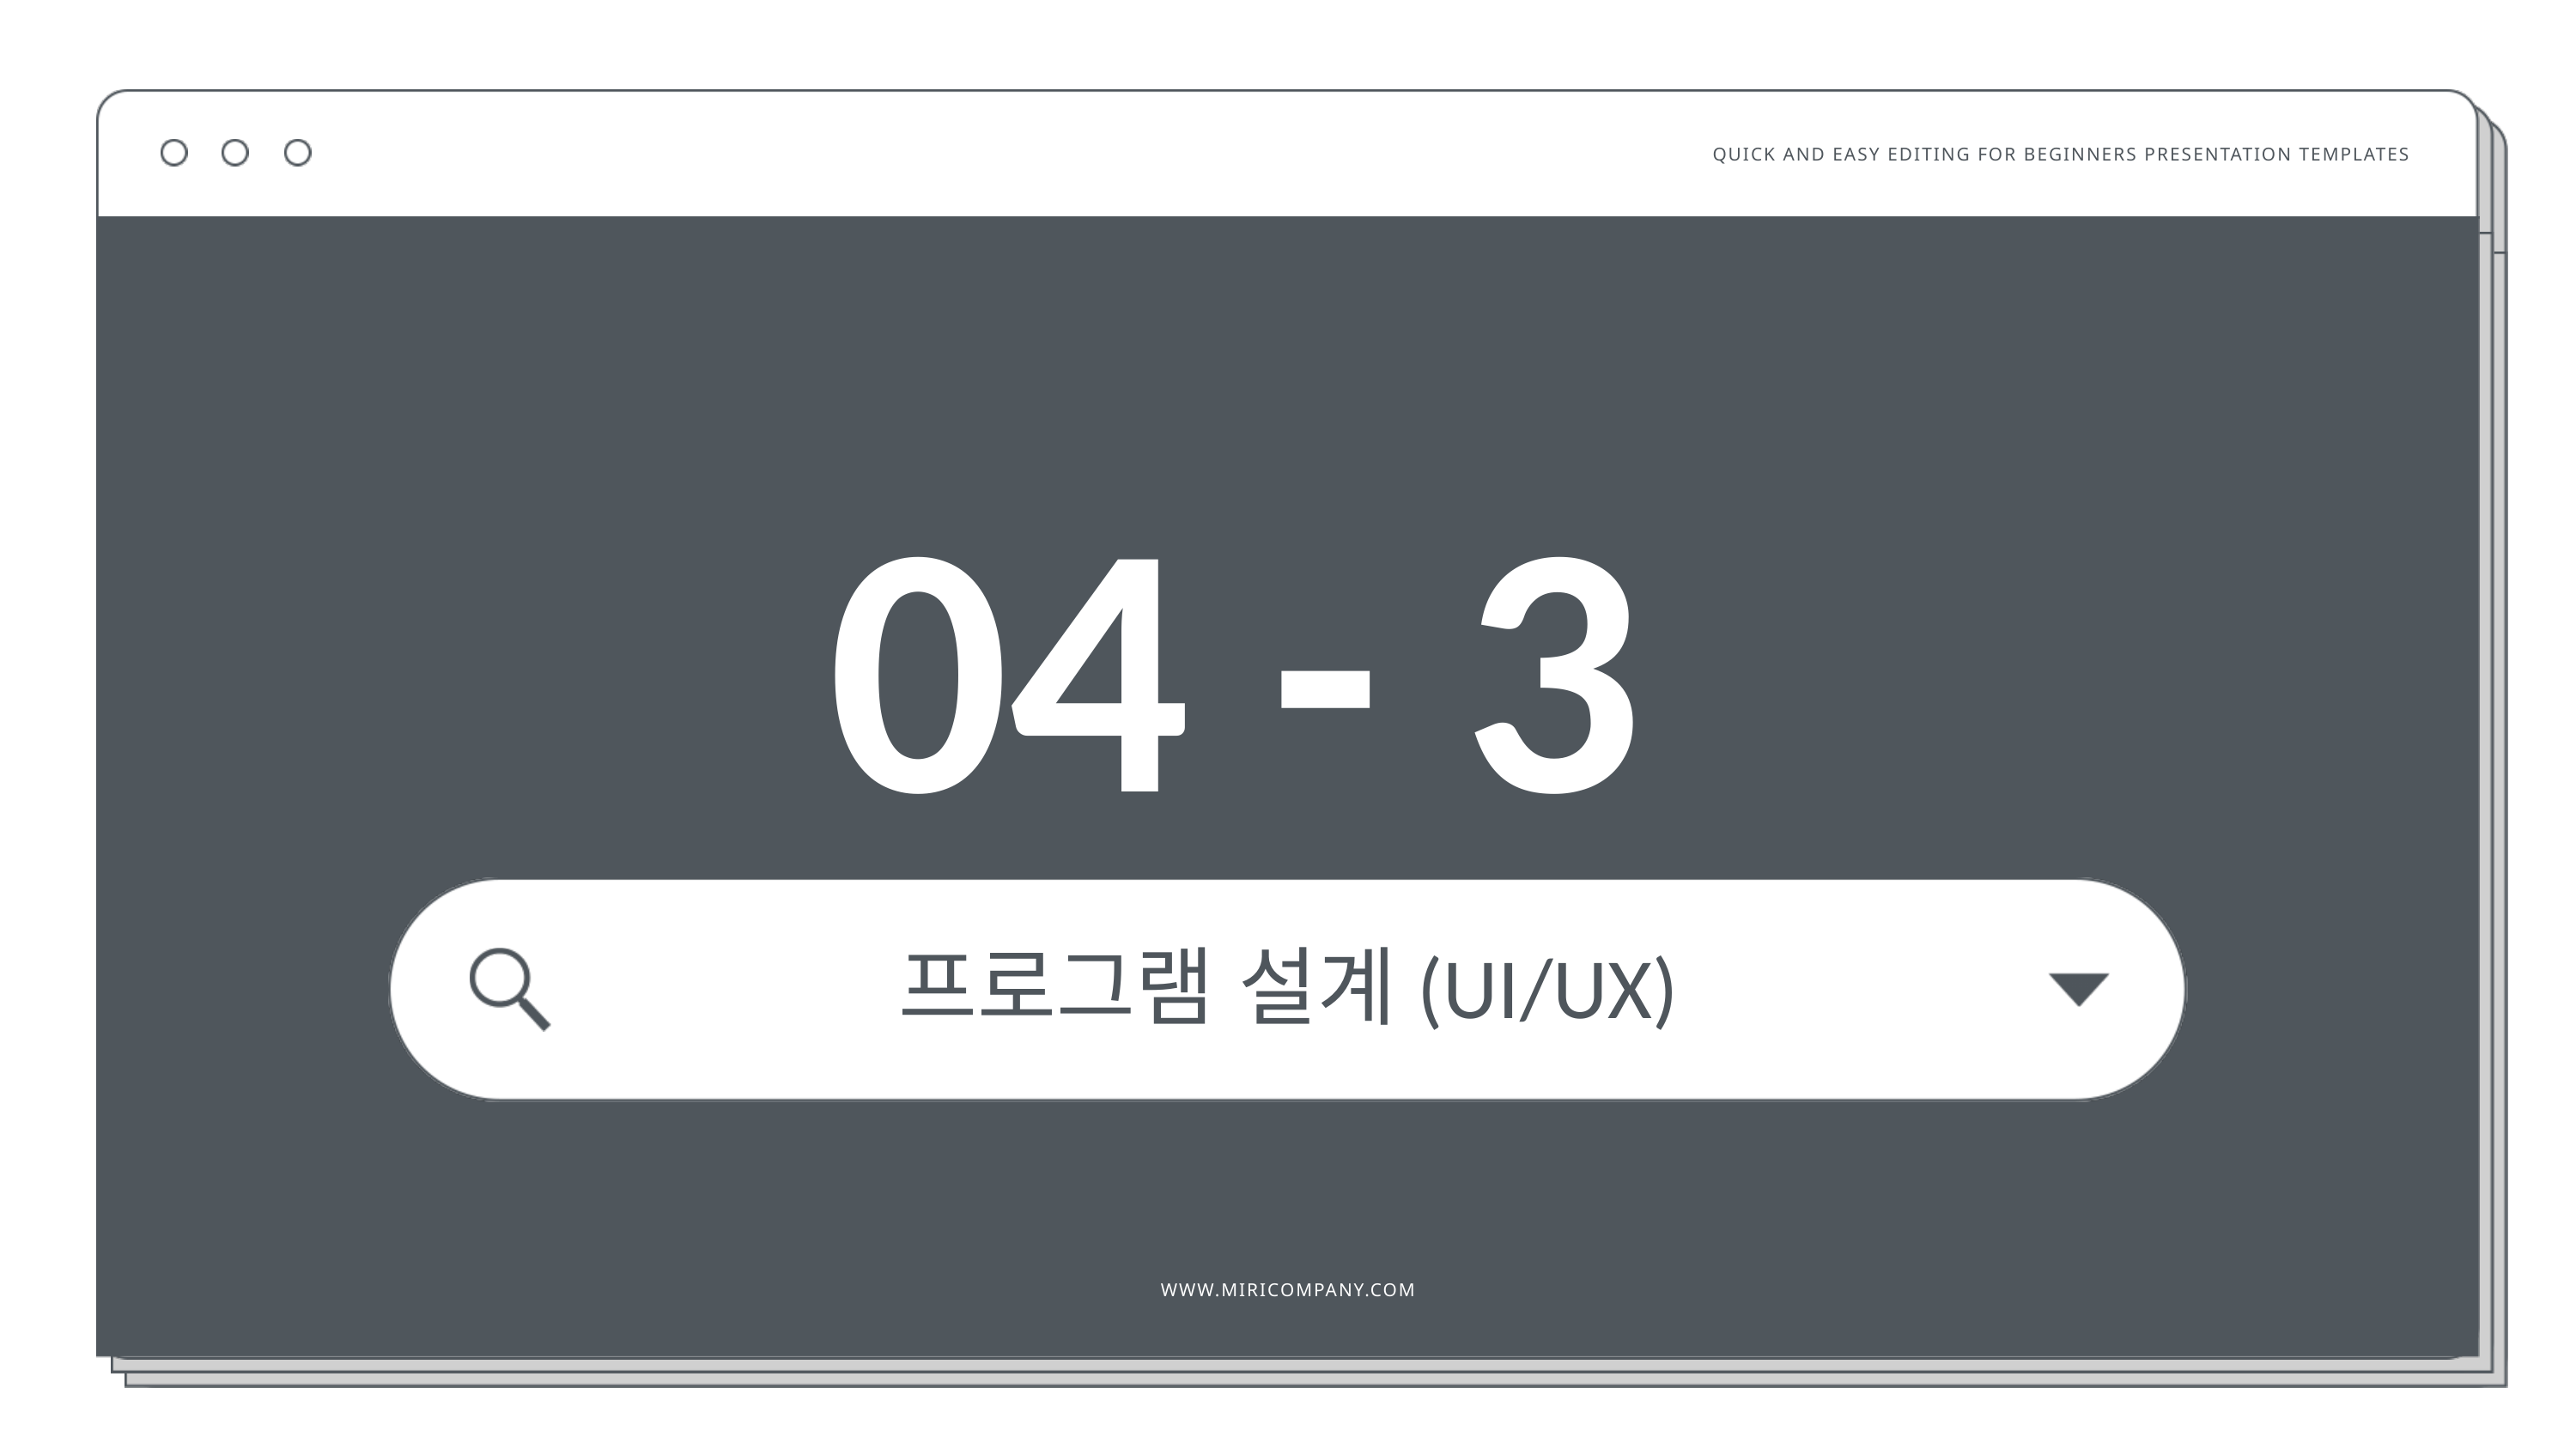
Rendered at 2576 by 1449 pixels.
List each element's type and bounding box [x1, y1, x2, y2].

picture [96, 88, 2508, 1388]
